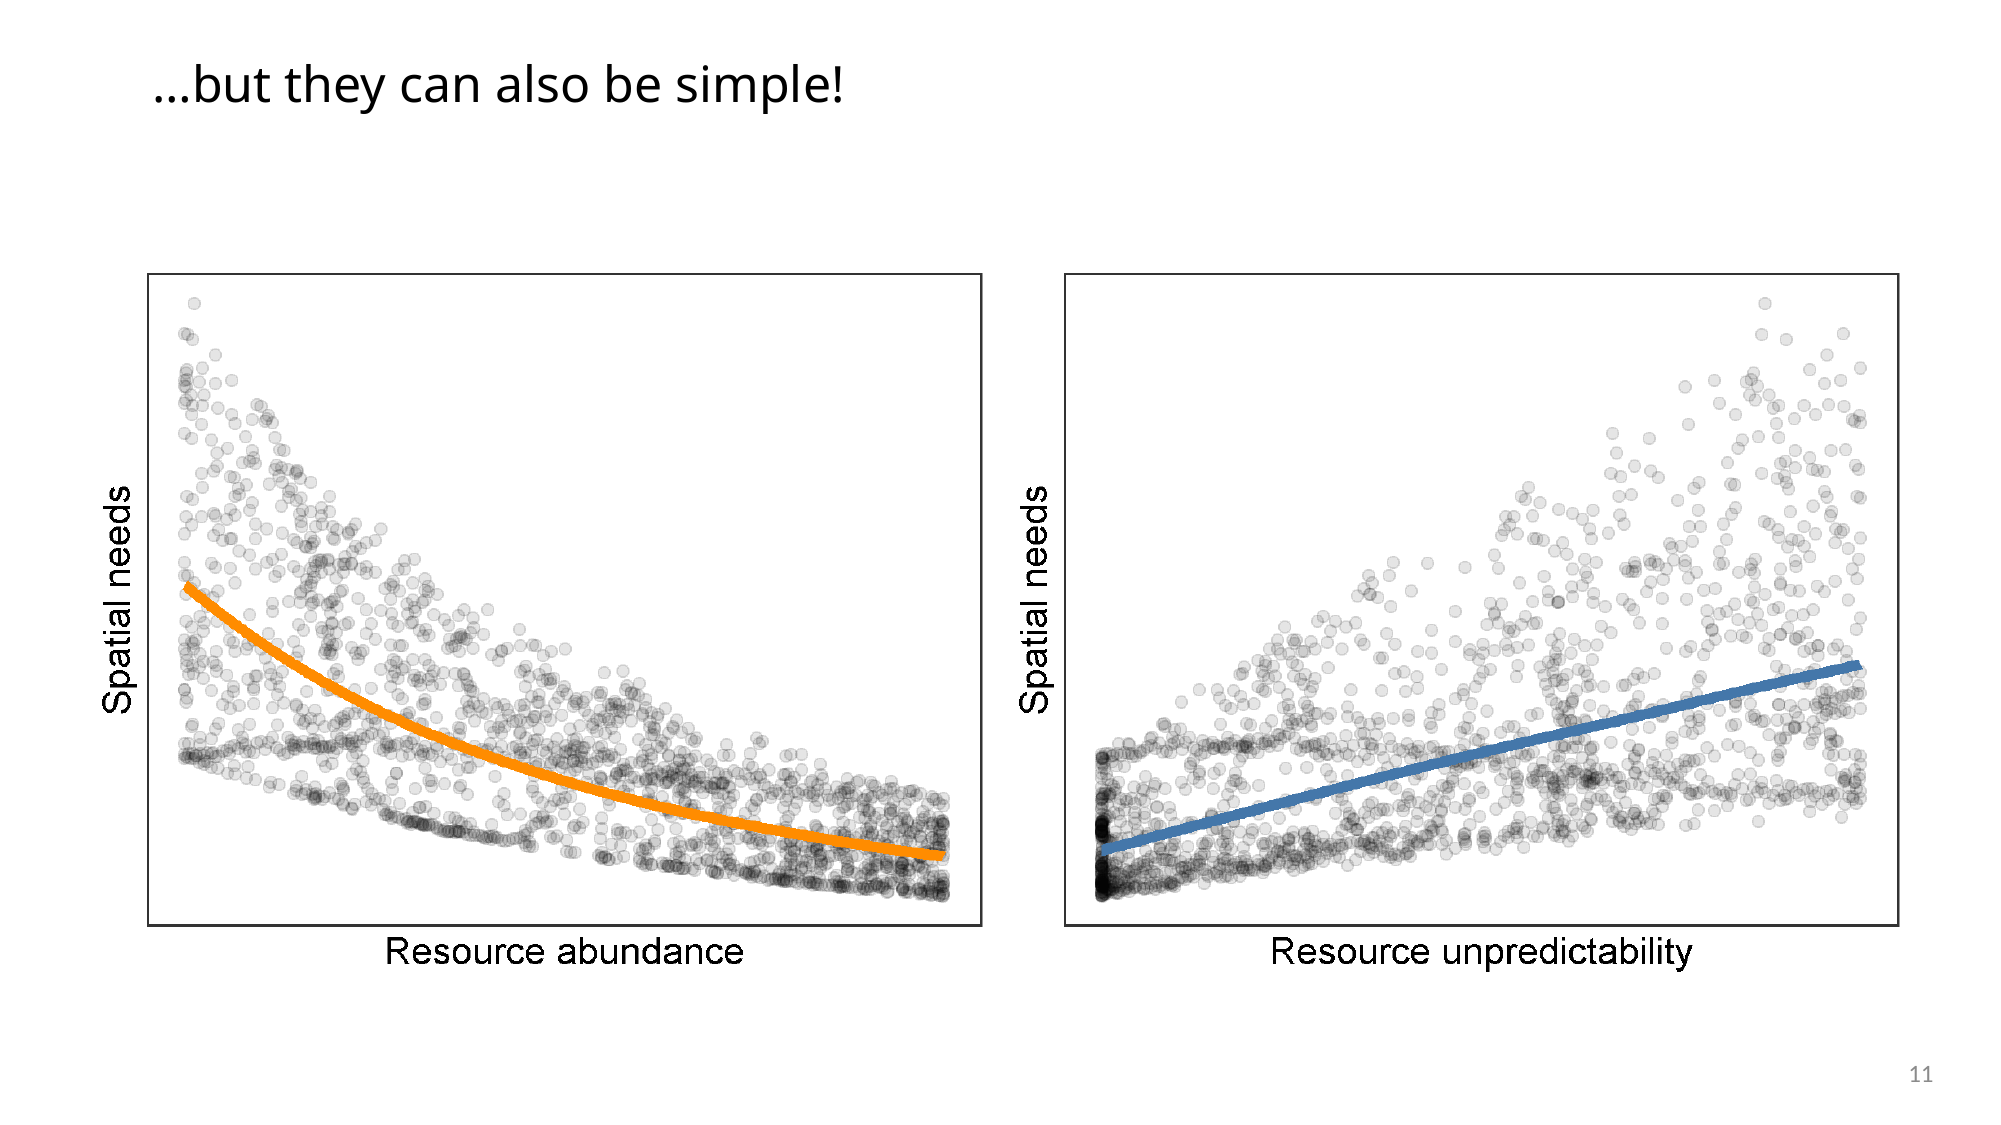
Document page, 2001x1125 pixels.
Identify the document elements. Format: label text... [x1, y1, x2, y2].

slide_number 11 [1830, 1042, 1949, 1103]
picture [83, 255, 1917, 990]
title …but they can also be simple! [137, 59, 1863, 112]
